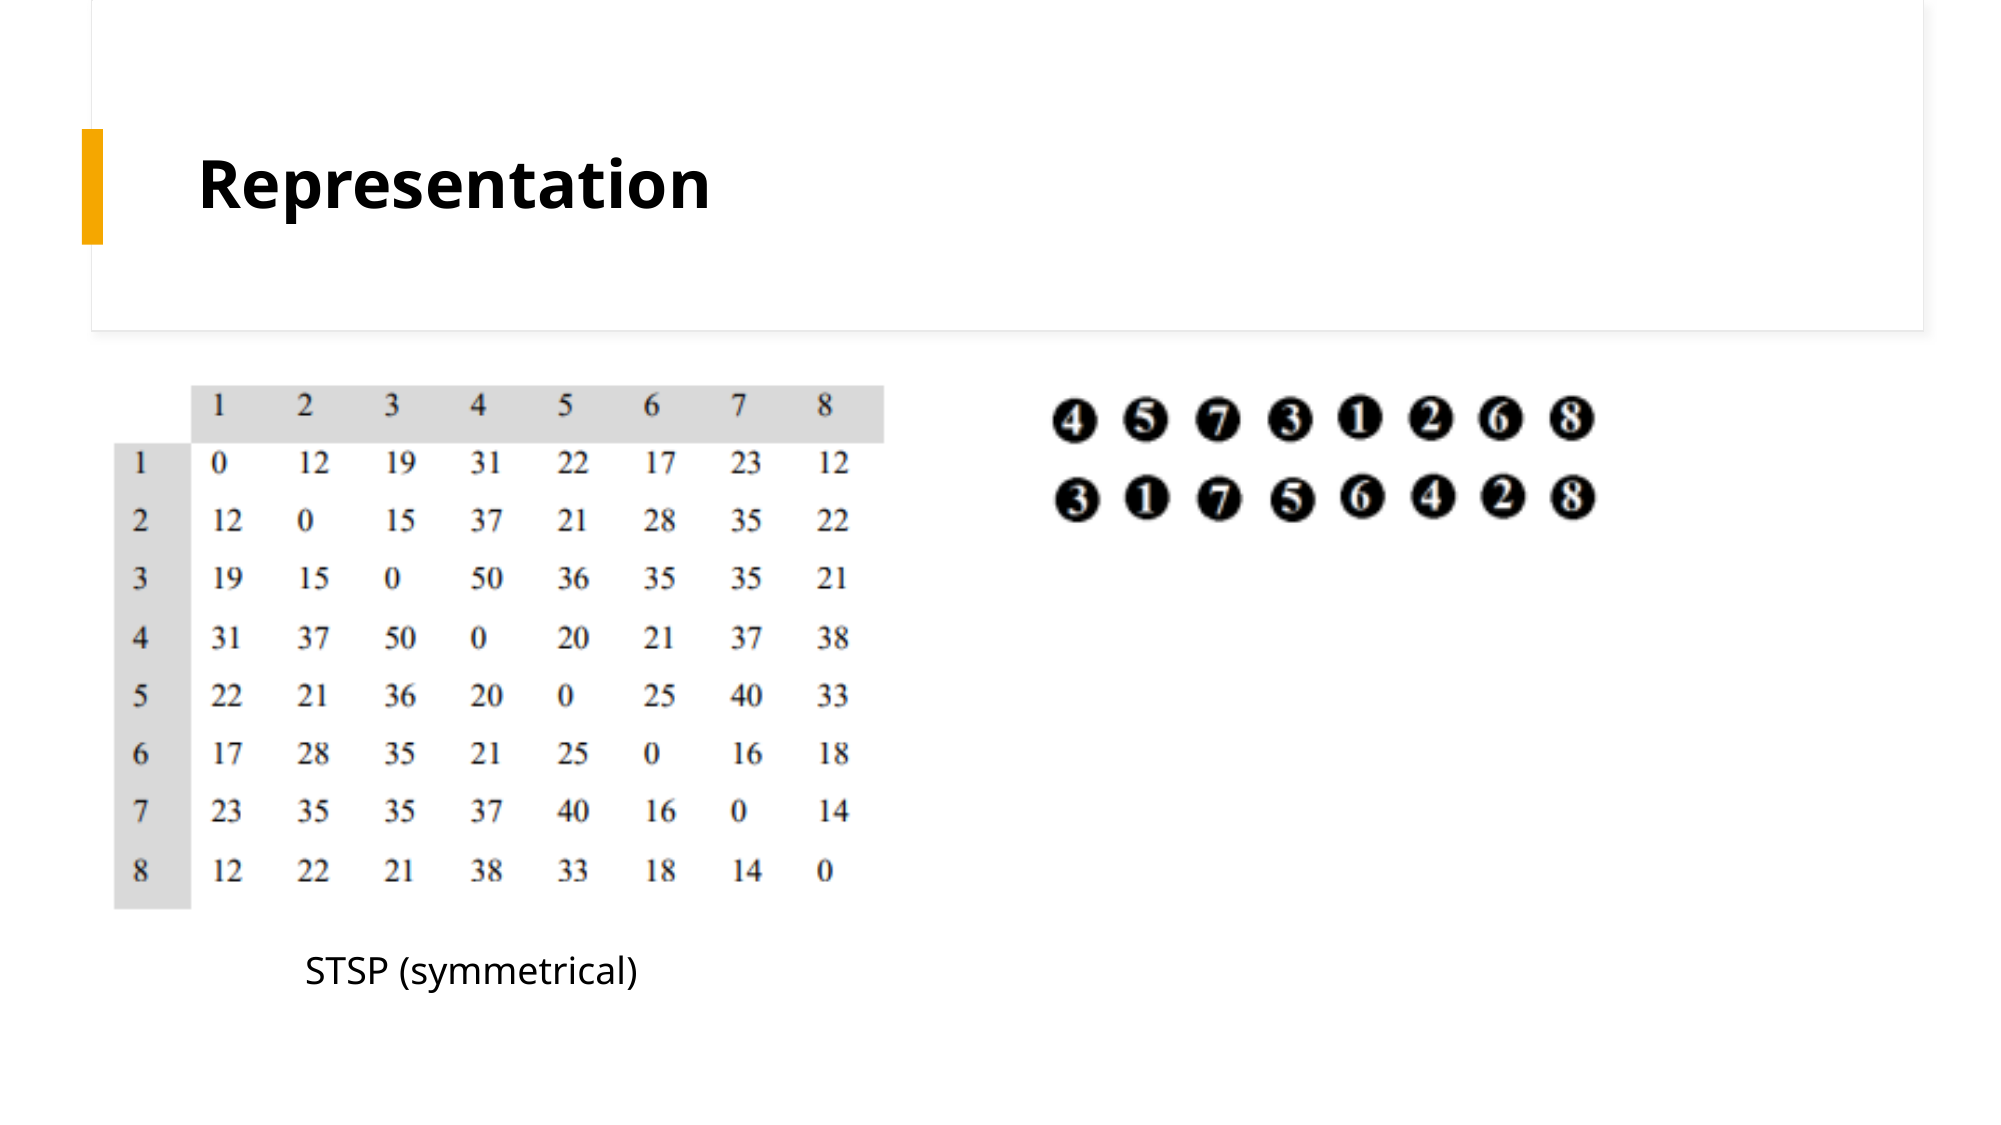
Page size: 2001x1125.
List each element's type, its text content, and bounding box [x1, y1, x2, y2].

picture [57, 369, 938, 914]
picture [973, 369, 1643, 537]
text_box STSP (symmetrical) [290, 939, 653, 1000]
title Representation [183, 90, 1851, 284]
